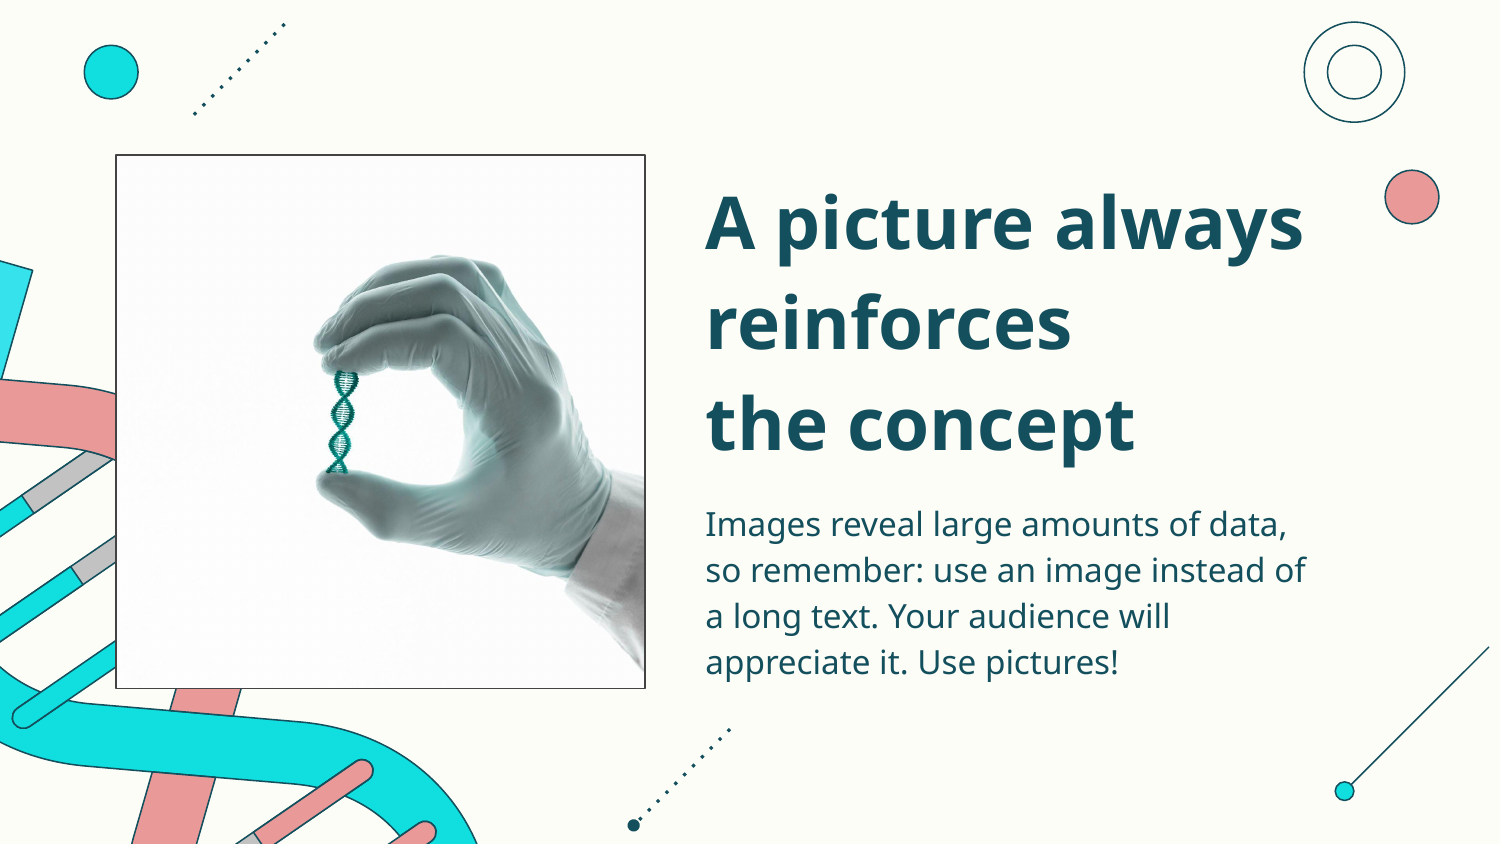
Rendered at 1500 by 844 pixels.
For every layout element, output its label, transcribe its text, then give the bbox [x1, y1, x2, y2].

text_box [1303, 21, 1406, 123]
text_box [633, 728, 731, 826]
picture [116, 155, 645, 689]
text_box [0, 257, 586, 844]
text_box [84, 45, 139, 99]
subtitle Images reveal large amounts of data, so remember: use an image instead of a long text. Your audience will appreciate it. Use pictures! [690, 482, 1329, 681]
title A picture always reinforces the concept [690, 163, 1329, 465]
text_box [188, 23, 285, 121]
text_box [1385, 170, 1439, 224]
